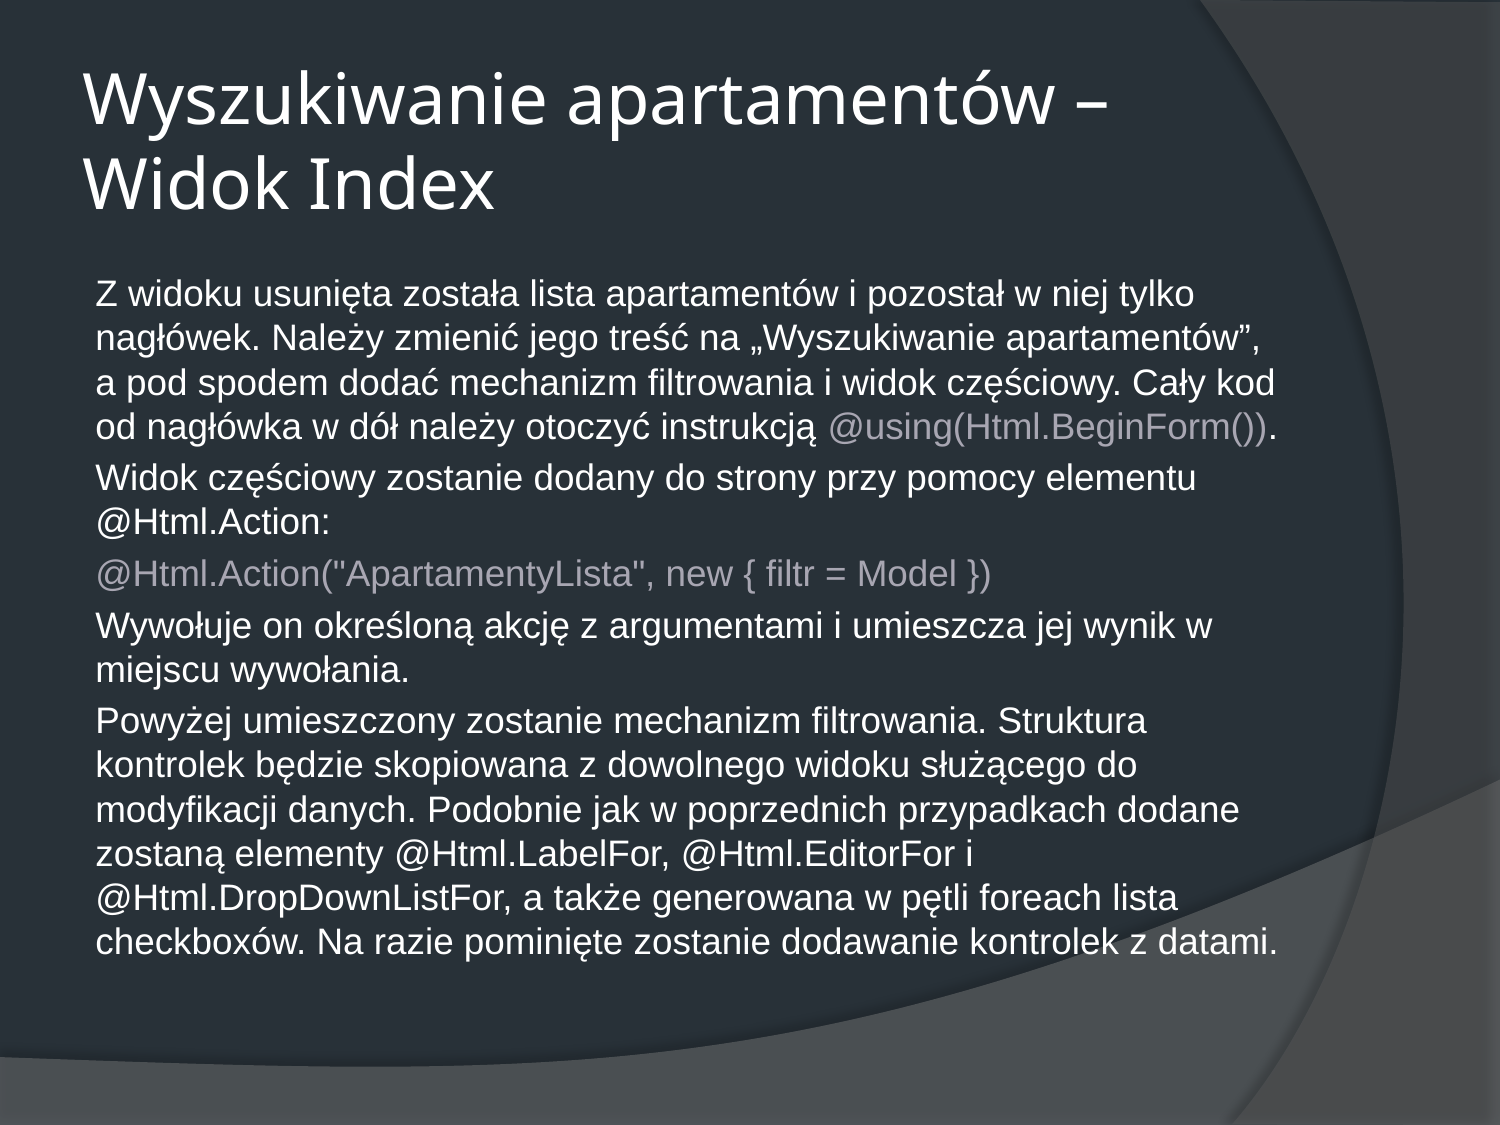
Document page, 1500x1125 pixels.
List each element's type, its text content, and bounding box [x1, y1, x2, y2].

title Wyszukiwanie apartamentów – Widok Index [75, 45, 1300, 233]
list Z widoku usunięta została lista apartamentów i pozostał w niej tylko nagłówek. Należy zmienić jego treść na „Wyszukiwanie apartamentów”, a pod spodem dodać mechanizm filtrowania i widok częściowy. Cały kod od nagłówka w dół należy otoczyć instrukcją @using(Html.BeginForm()). Widok częściowy zostanie dodany do strony przy pomocy elementu @Html.Action: @Html.Action("ApartamentyLista", new { filtr = Model }) Wywołuje on określoną akcję z argumentami i umieszcza jej wynik w miejscu wywołania. Powyżej umieszczony zostanie mechanizm filtrowania. Struktura kontrolek będzie skopiowana z dowolnego widoku służącego do modyfikacji danych. Podobnie jak w poprzednich przypadkach dodane zostaną elementy @Html.LabelFor, @Html.EditorFor i @Html.DropDownListFor, a także generowana w pętli foreach lista checkboxów. Na razie pominięte zostanie dodawanie kontrolek z datami. [75, 262, 1300, 1005]
